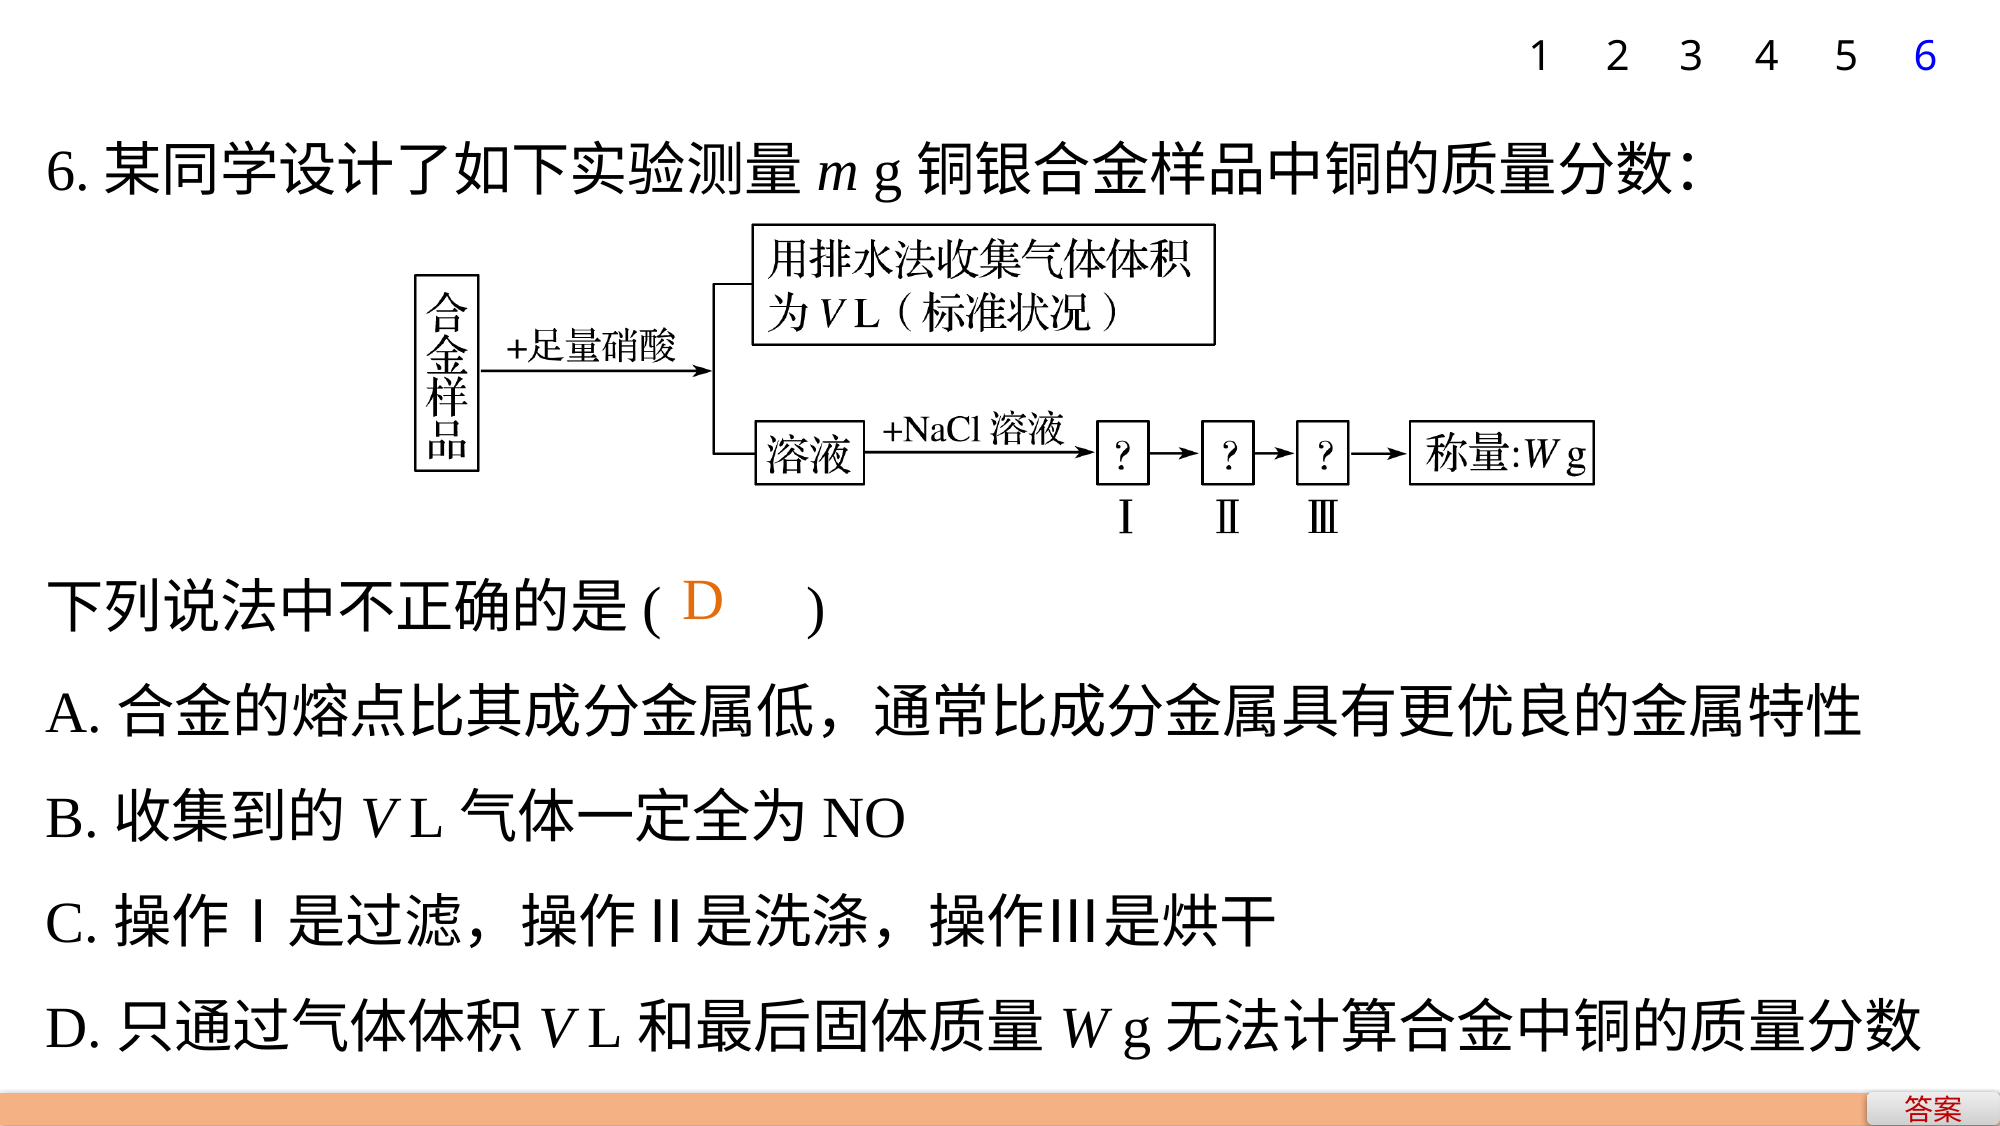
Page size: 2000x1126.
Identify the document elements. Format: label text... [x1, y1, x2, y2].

text_box [0, 1092, 1866, 1126]
text_box 5 [1813, 6, 1879, 101]
text_box 4 [1734, 6, 1800, 101]
text_box 下列说法中不正确的是( ) A.合金的熔点比其成分金属低，通常比成分金属具有更优良的金属特性 B.收集到的V L气体一定全为NO C.操作Ⅰ是过滤，操作Ⅱ是洗涤，操作Ⅲ是烘干 D.只通过气体体积V L和最后固体质量W g无法计算合金中铜的质量分数 [31, 527, 1979, 1067]
text_box 3 [1662, 6, 1720, 101]
text_box D [668, 553, 740, 639]
text_box 6.某同学设计了如下实验测量m g铜银合金样品中铜的质量分数： [31, 90, 1802, 210]
text_box 6 [1893, 6, 1959, 101]
text_box 2 [1587, 6, 1649, 101]
text_box 1 [1507, 6, 1573, 101]
picture [410, 211, 1600, 545]
text_box 答案 [1866, 1091, 2000, 1126]
